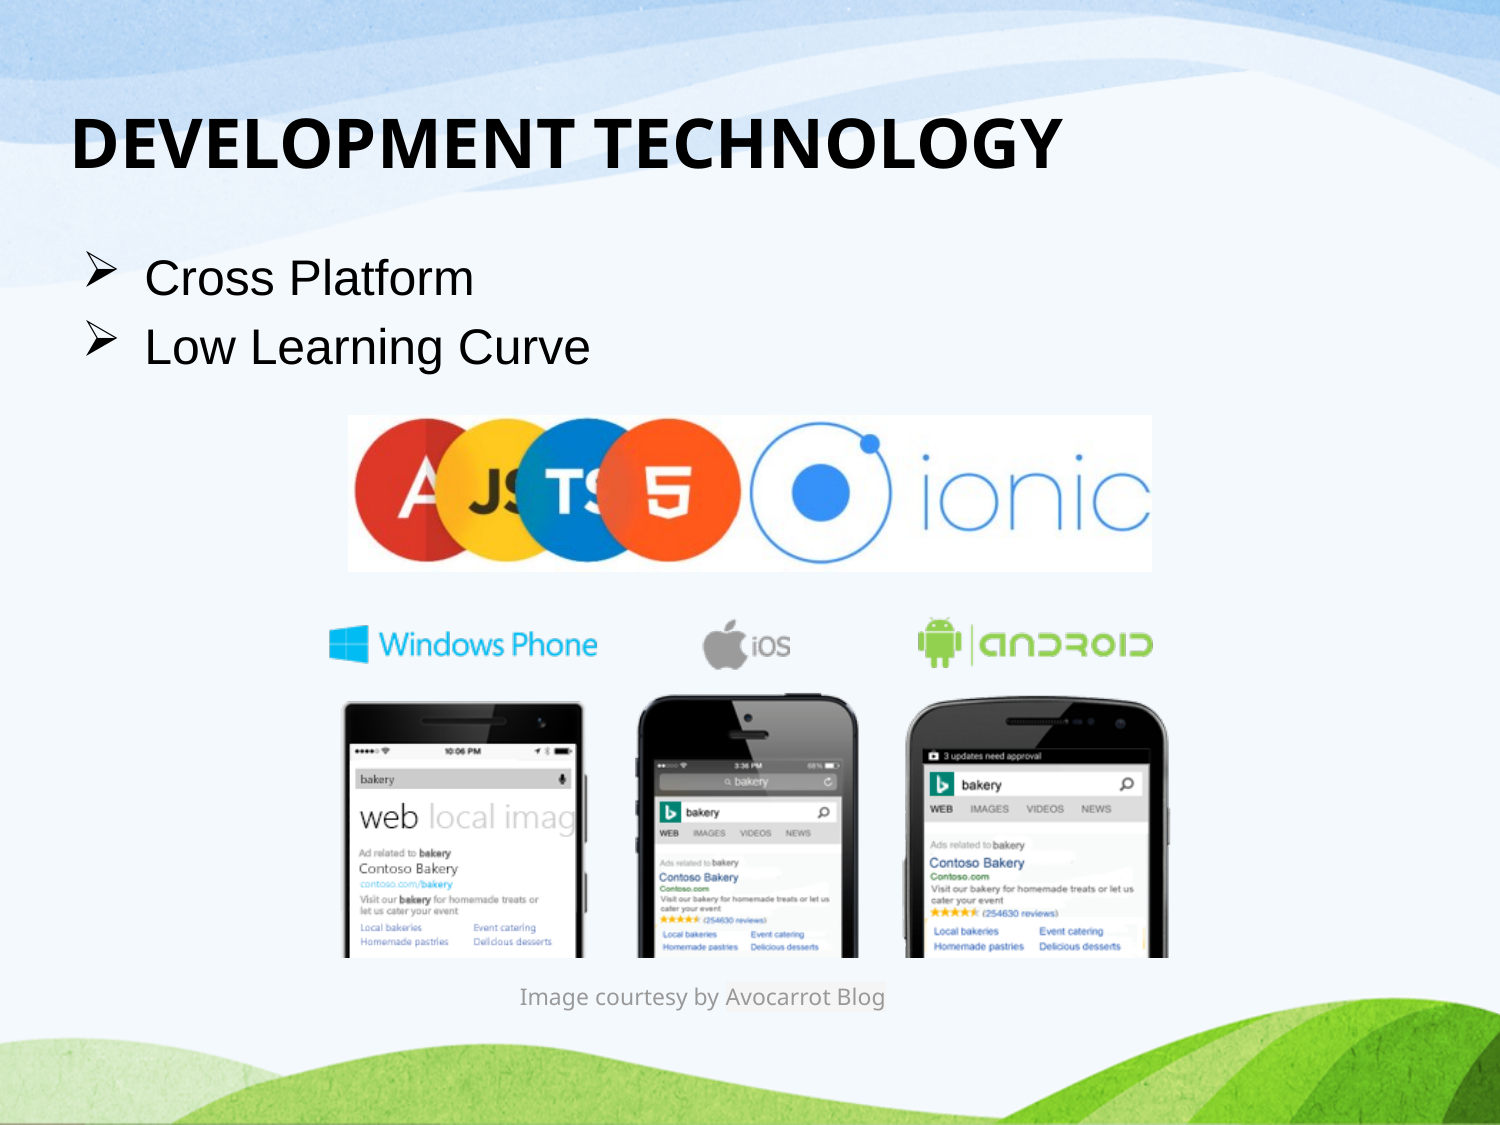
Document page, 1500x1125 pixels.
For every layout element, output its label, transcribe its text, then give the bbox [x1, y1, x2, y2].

picture [0, 0, 1500, 1125]
text_box Cross Platform Low Learning Curve [54, 221, 1138, 623]
text_box DEVELOPMENT TECHNOLOGY [54, 84, 1414, 184]
text_box Image courtesy by Avocarrot Blog [504, 966, 996, 1036]
